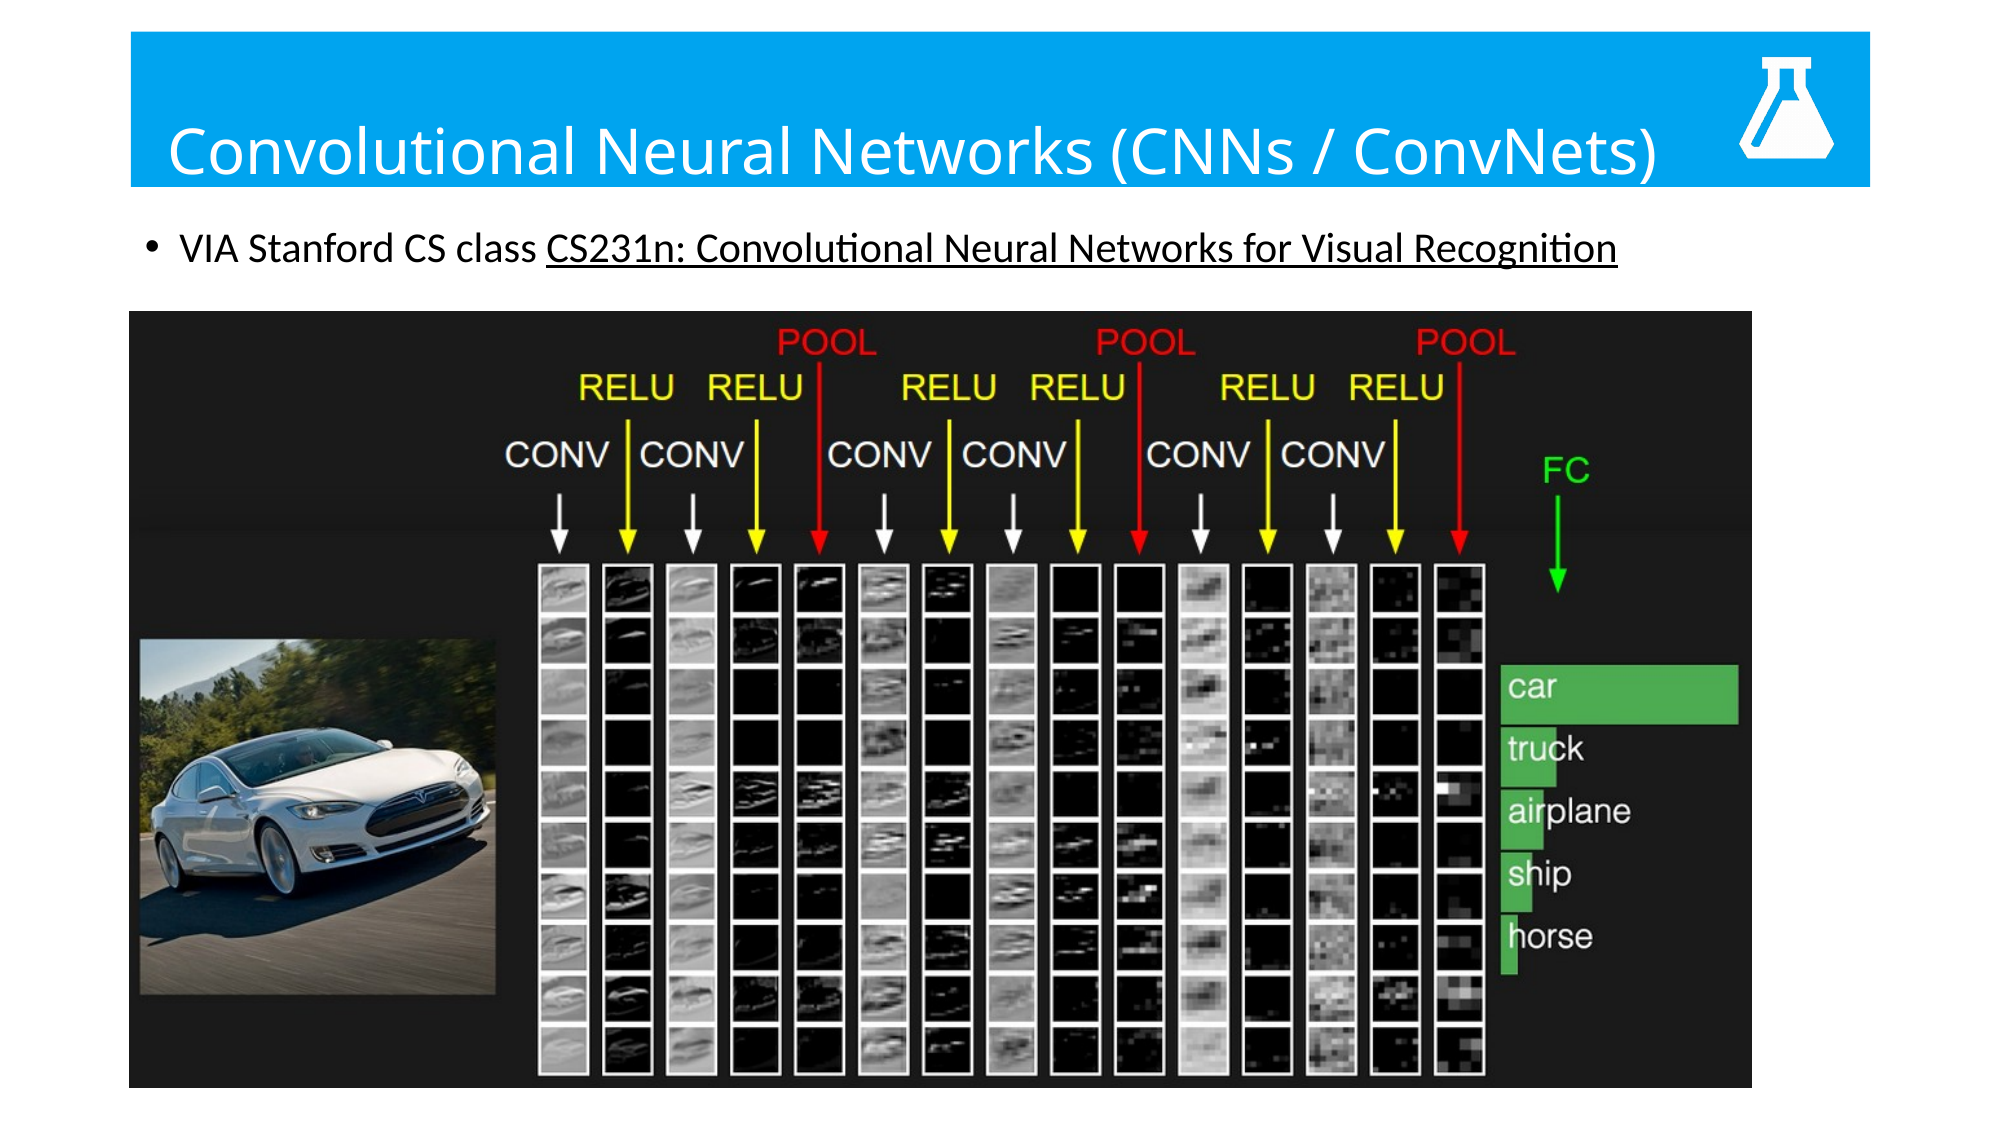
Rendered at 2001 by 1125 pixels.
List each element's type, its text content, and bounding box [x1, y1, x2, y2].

picture [1740, 58, 1833, 158]
list VIA Stanford CS class CS231n: Convolutional Neural Networks for Visual Recognition [129, 225, 1862, 312]
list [129, 311, 1752, 1088]
title Convolutional Neural Networks (CNNs / ConvNets) [129, 31, 1701, 187]
